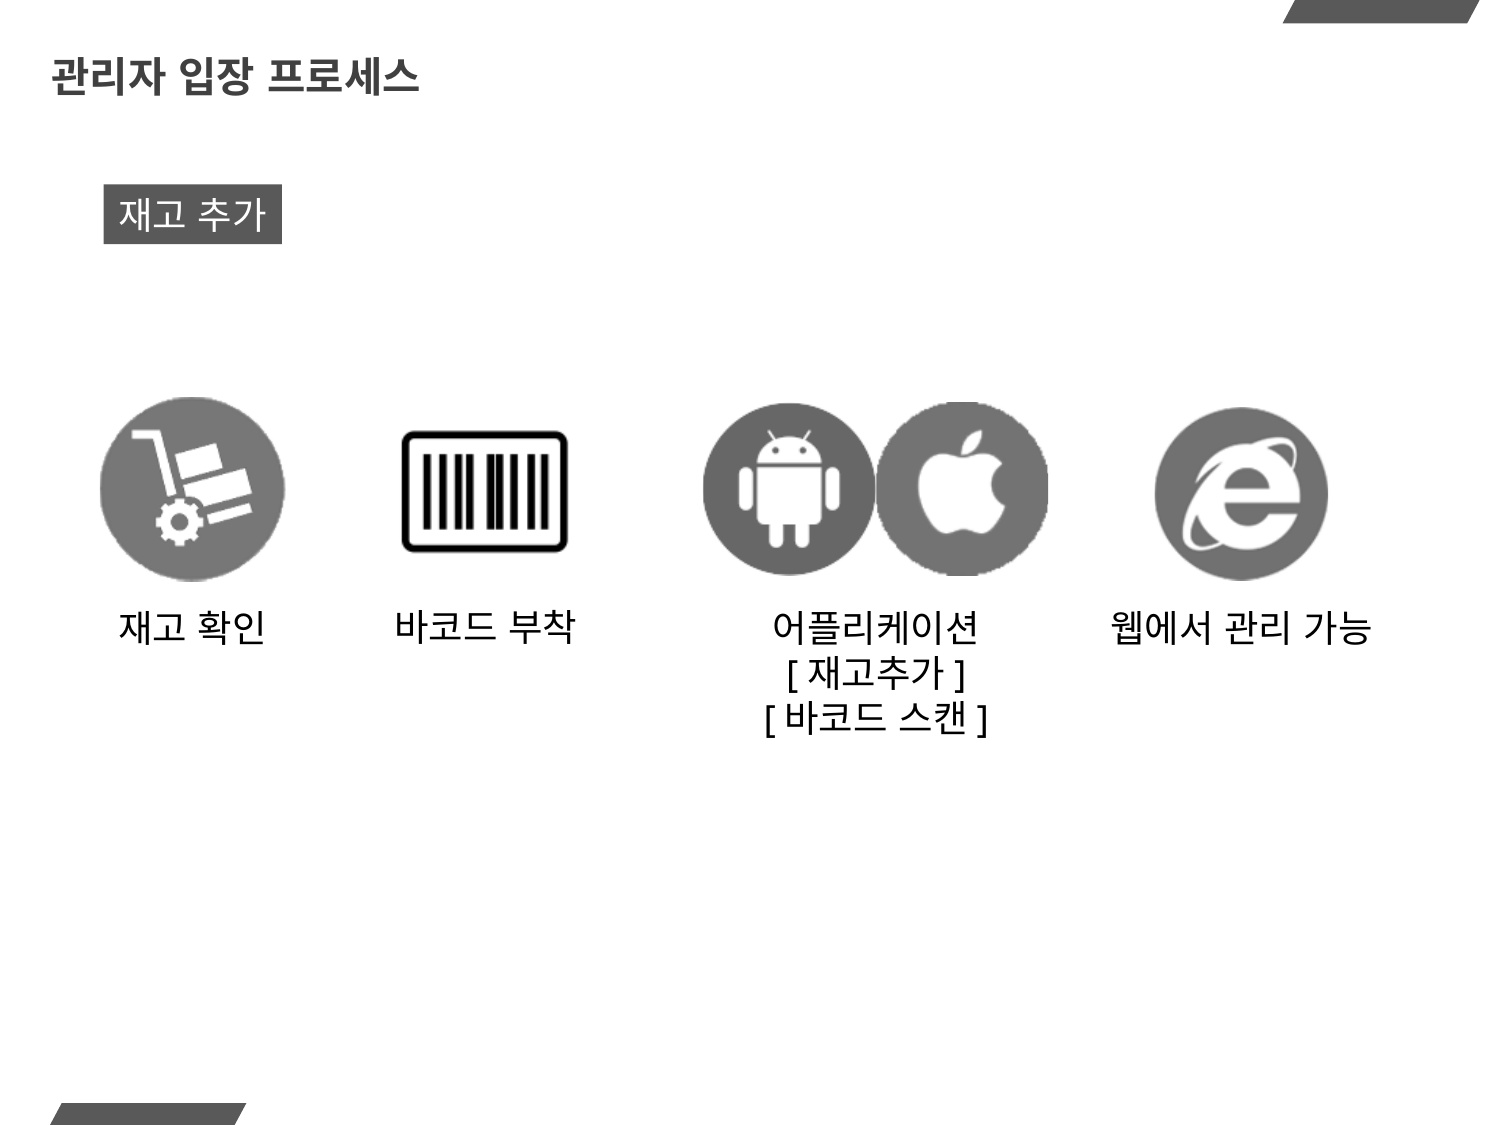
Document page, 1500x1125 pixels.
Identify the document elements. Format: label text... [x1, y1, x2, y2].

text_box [1154, 407, 1329, 581]
text_box 재고 확인 [99, 597, 286, 658]
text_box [876, 402, 1049, 576]
text_box 재고 추가 [103, 184, 282, 245]
text_box 바코드 부착 [371, 596, 600, 657]
text_box 웹에서 관리 가능 [1087, 597, 1396, 658]
title 관리자 입장 프로세스 [36, 49, 1242, 111]
picture [388, 404, 584, 574]
text_box 어플리케이션 [재고추가] [바코드 스캔] [738, 597, 1014, 748]
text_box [702, 402, 876, 576]
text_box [99, 397, 286, 582]
